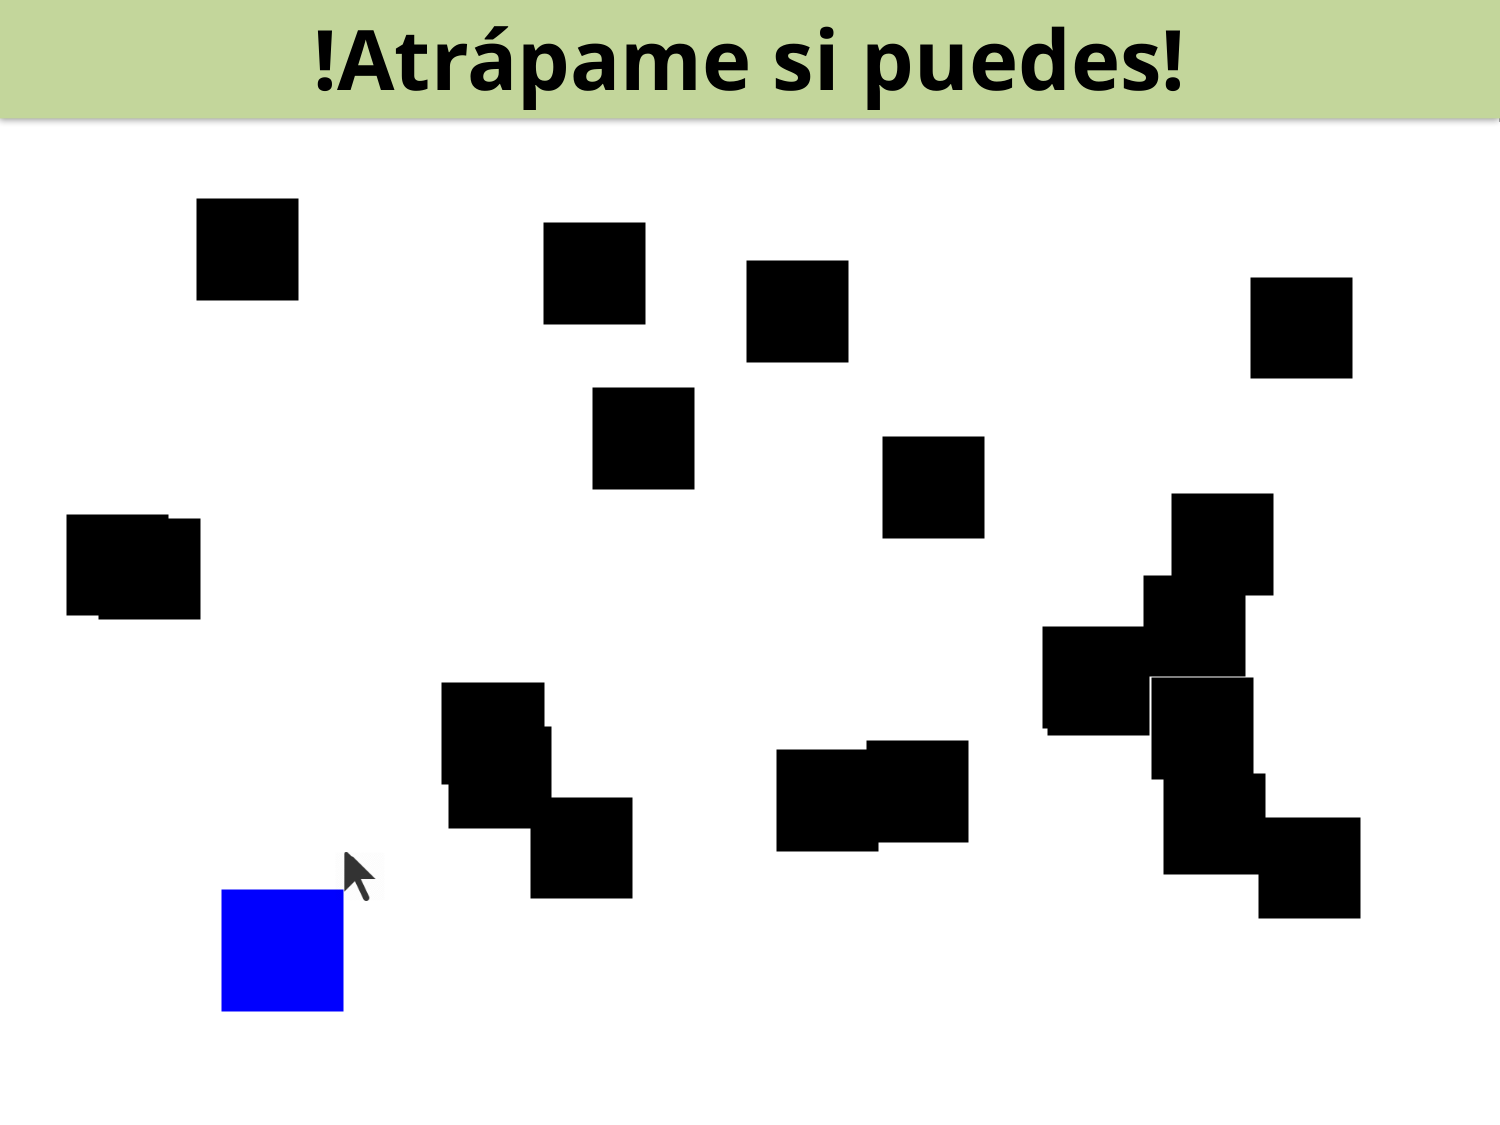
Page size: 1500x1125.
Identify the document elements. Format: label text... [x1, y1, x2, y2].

picture [0, 101, 1500, 1081]
text_box !Atrápame si puedes! [0, 0, 1500, 101]
